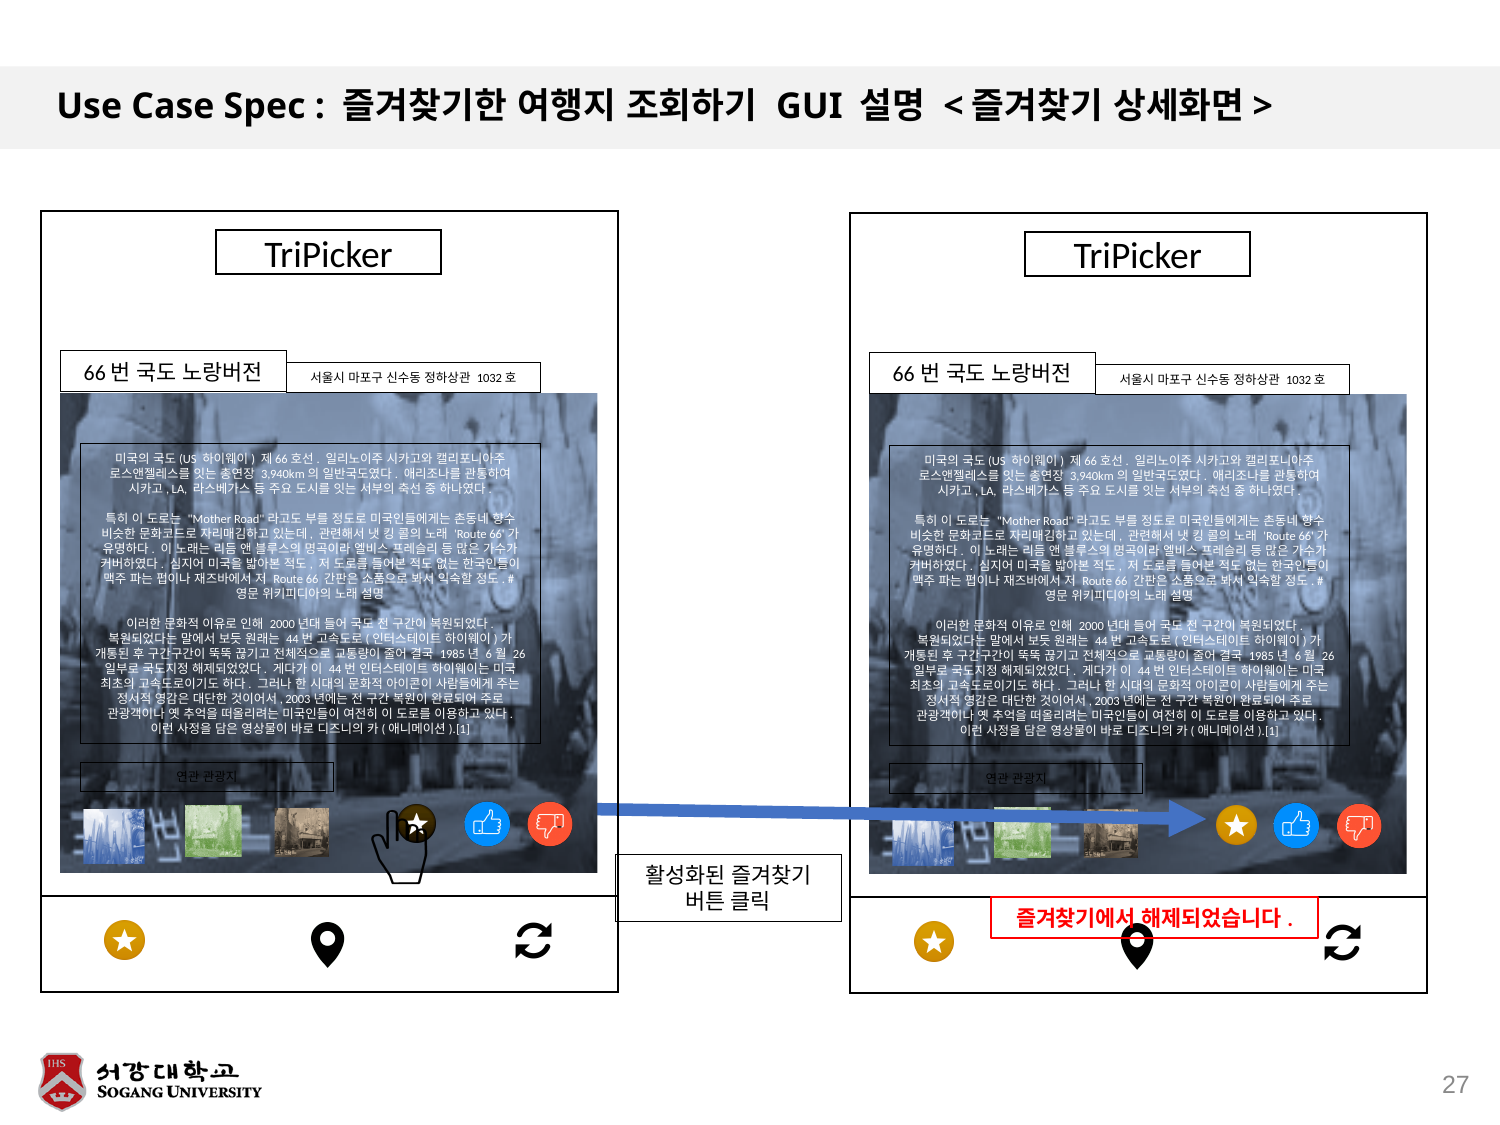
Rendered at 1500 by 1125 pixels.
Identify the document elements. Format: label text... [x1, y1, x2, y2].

picture [913, 921, 954, 962]
picture [1114, 923, 1161, 970]
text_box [598, 806, 1207, 820]
text_box [40, 895, 619, 993]
picture [104, 920, 145, 960]
picture [1322, 921, 1363, 963]
text_box 서울시 마포구 신수동 정하상관 1032호 [1095, 364, 1350, 394]
text_box 서울시 마포구 신수동 정하상관 1032호 [286, 362, 541, 393]
title Use Case Spec : 즐겨찾기한 여행지 조회하기 GUI 설명 <즐겨찾기 상세화면> [41, 64, 1459, 149]
text_box [849, 896, 1428, 994]
text_box TriPicker [215, 229, 442, 275]
text_box [40, 210, 619, 895]
picture [869, 394, 1407, 874]
picture [513, 920, 554, 961]
text_box 활성화된 즐겨찾기 버튼 클릭 [615, 854, 842, 922]
picture [0, 1031, 294, 1125]
picture [305, 922, 352, 968]
text_box 즐겨찾기에서 해제되었습니다. [991, 897, 1318, 939]
slide_number 27 [1147, 1053, 1485, 1114]
text_box TriPicker [1024, 231, 1251, 277]
text_box 66번 국도 노랑버전 [60, 350, 287, 392]
text_box [849, 212, 1428, 896]
text_box 66번 국도 노랑버전 [869, 352, 1096, 394]
picture [59, 393, 598, 894]
